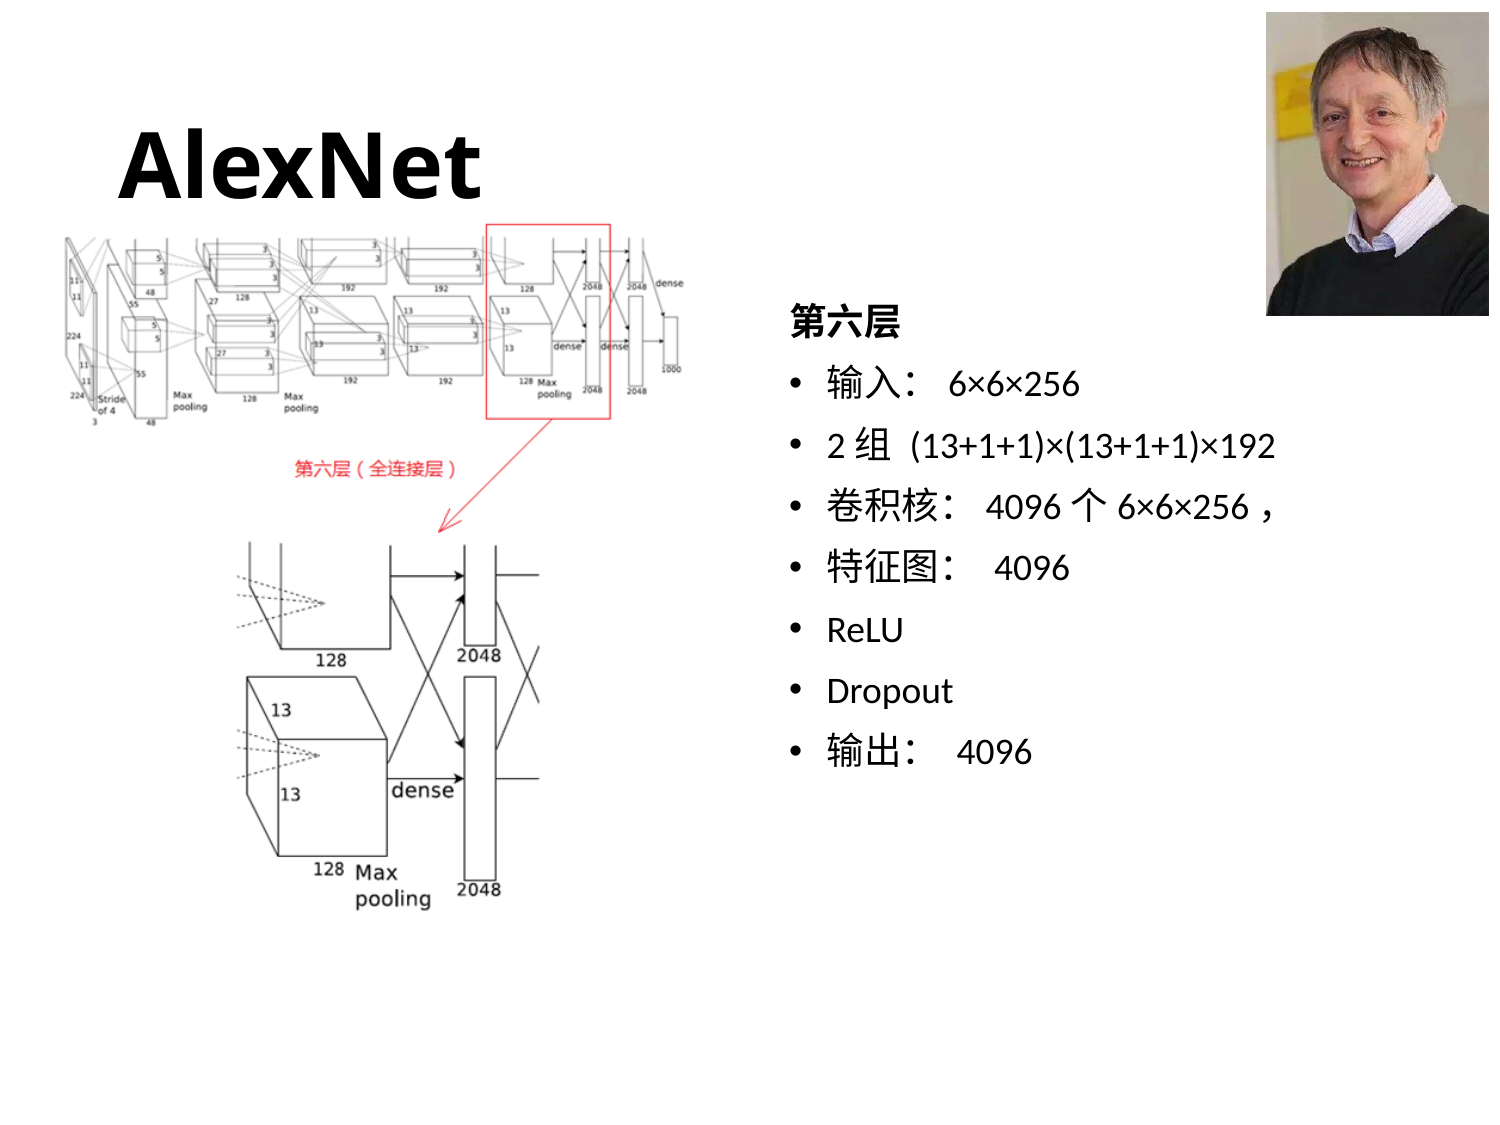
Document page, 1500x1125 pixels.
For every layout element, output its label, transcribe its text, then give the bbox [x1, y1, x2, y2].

picture [1266, 12, 1489, 316]
title AlexNet [103, 59, 1266, 278]
list 第六层 输入：6×6×256 2组 (13+1+1)×(13+1+1)×192 卷积核：4096个6×6×256， 特征图： 4096 ReLU Dropout 输出： 4096 [774, 295, 1473, 1082]
picture [43, 217, 708, 968]
